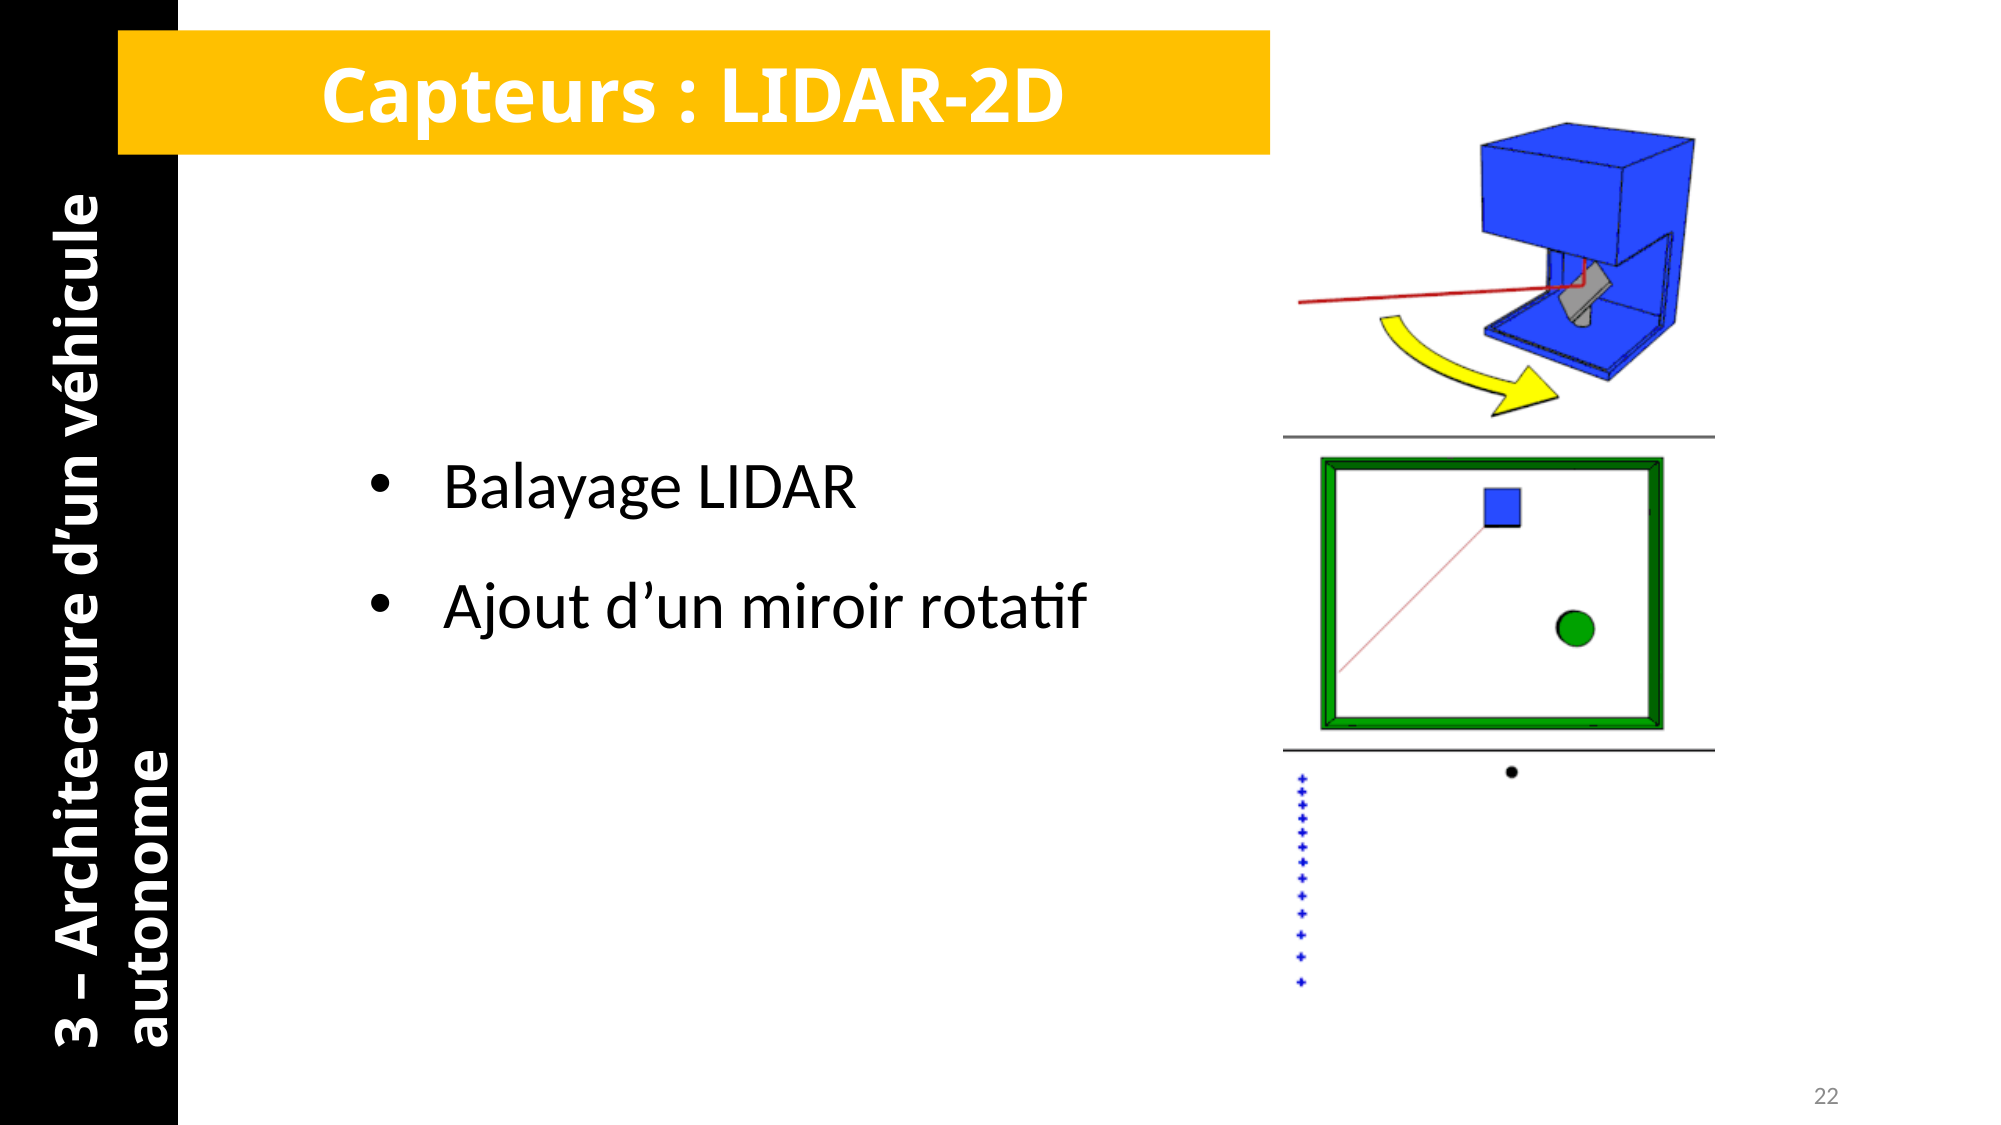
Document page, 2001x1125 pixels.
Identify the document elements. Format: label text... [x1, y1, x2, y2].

text_box Capteurs : LIDAR-2D [187, 29, 1271, 156]
text_box 3 – Architecture d’un véhicule autonome [32, 0, 187, 1065]
text_box [0, 0, 179, 1125]
text_box Balayage LIDAR Ajout d’un miroir rotatif [353, 394, 1283, 650]
picture [1283, 112, 1715, 1049]
slide_number 22 [1404, 1064, 1855, 1125]
